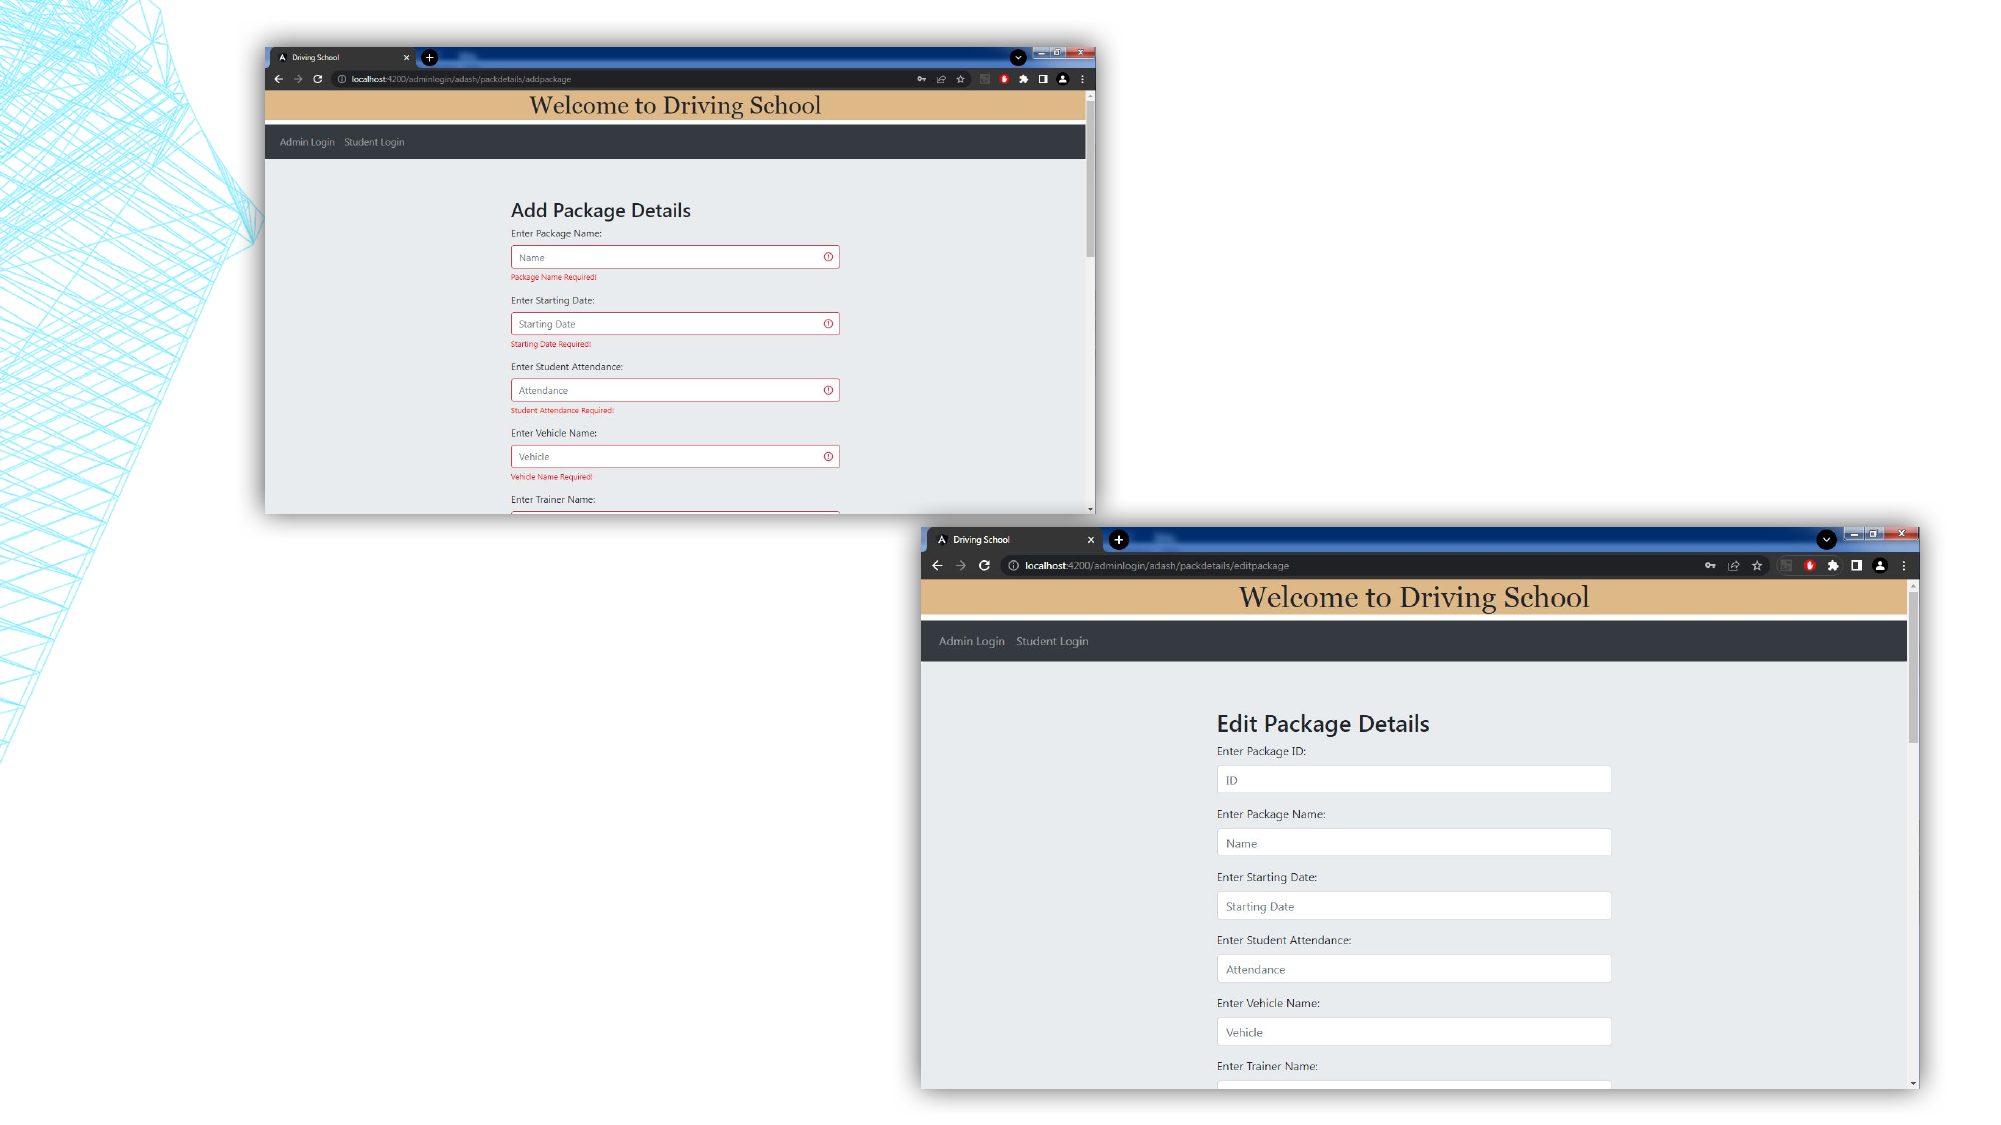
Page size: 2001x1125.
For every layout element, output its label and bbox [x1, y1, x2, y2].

picture [0, 0, 2001, 1125]
list [265, 47, 1096, 514]
